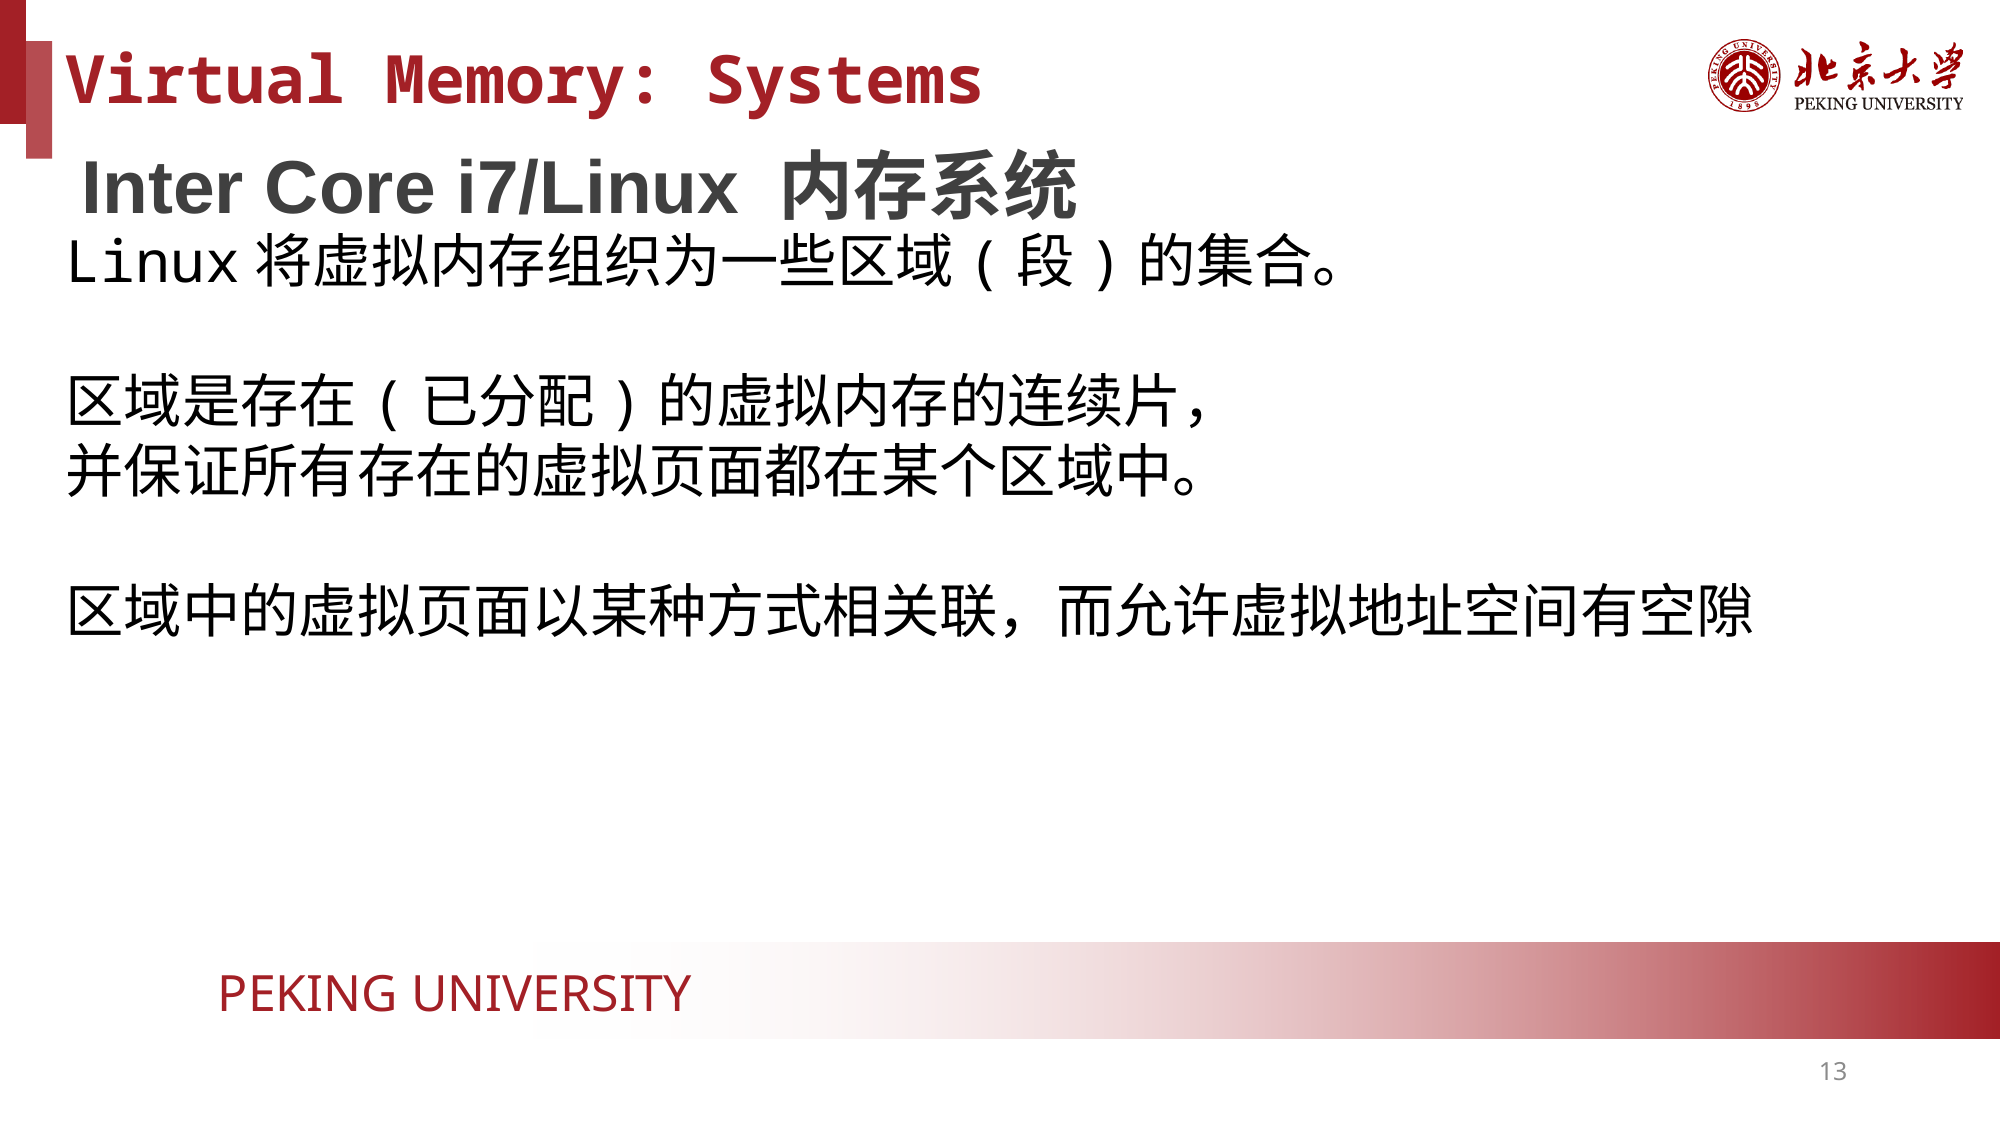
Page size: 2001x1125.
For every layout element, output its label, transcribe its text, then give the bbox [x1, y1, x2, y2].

text_box Virtual Memory: Systems [51, 29, 1049, 124]
text_box Inter Core i7/Linux 内存系统 [73, 107, 1653, 217]
text_box [529, 941, 2000, 1039]
text_box PEKING UNIVERSITY [203, 954, 1009, 1029]
text_box Linux将虚拟内存组织为一些区域(段)的集合。 区域是存在(已分配)的虚拟内存的连续片， 并保证所有存在的虚拟页面都在某个区域中。 区域中的虚拟页面以某种方式相关联，而允许虚拟地址空间有空隙 [51, 217, 1949, 652]
picture [1708, 39, 1963, 115]
slide_number 13 [1412, 1042, 1863, 1103]
